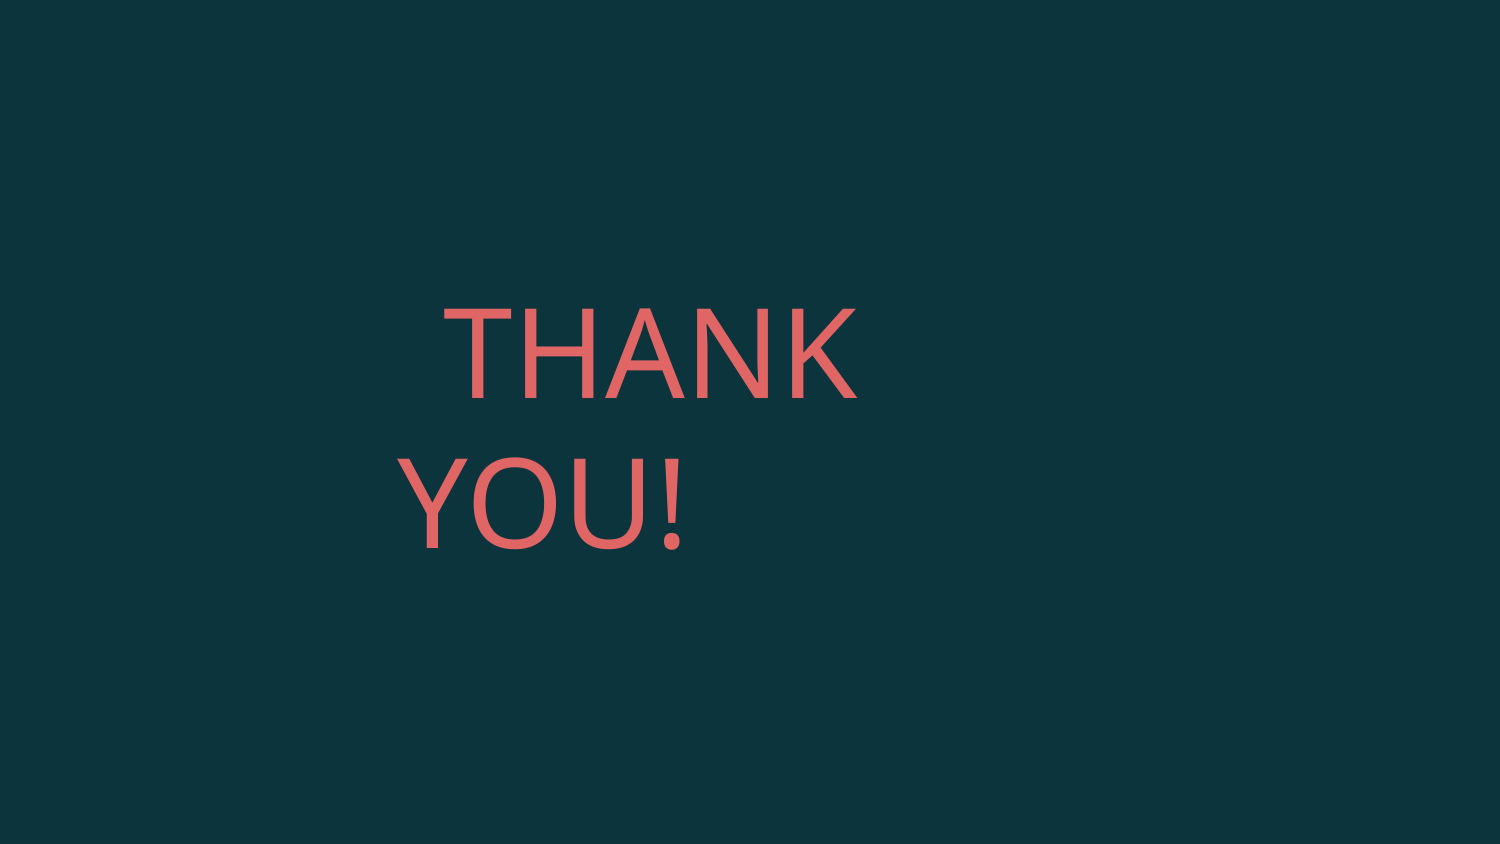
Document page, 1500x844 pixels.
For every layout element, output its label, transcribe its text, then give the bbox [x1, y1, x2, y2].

title THANK YOU! [232, 258, 1158, 476]
